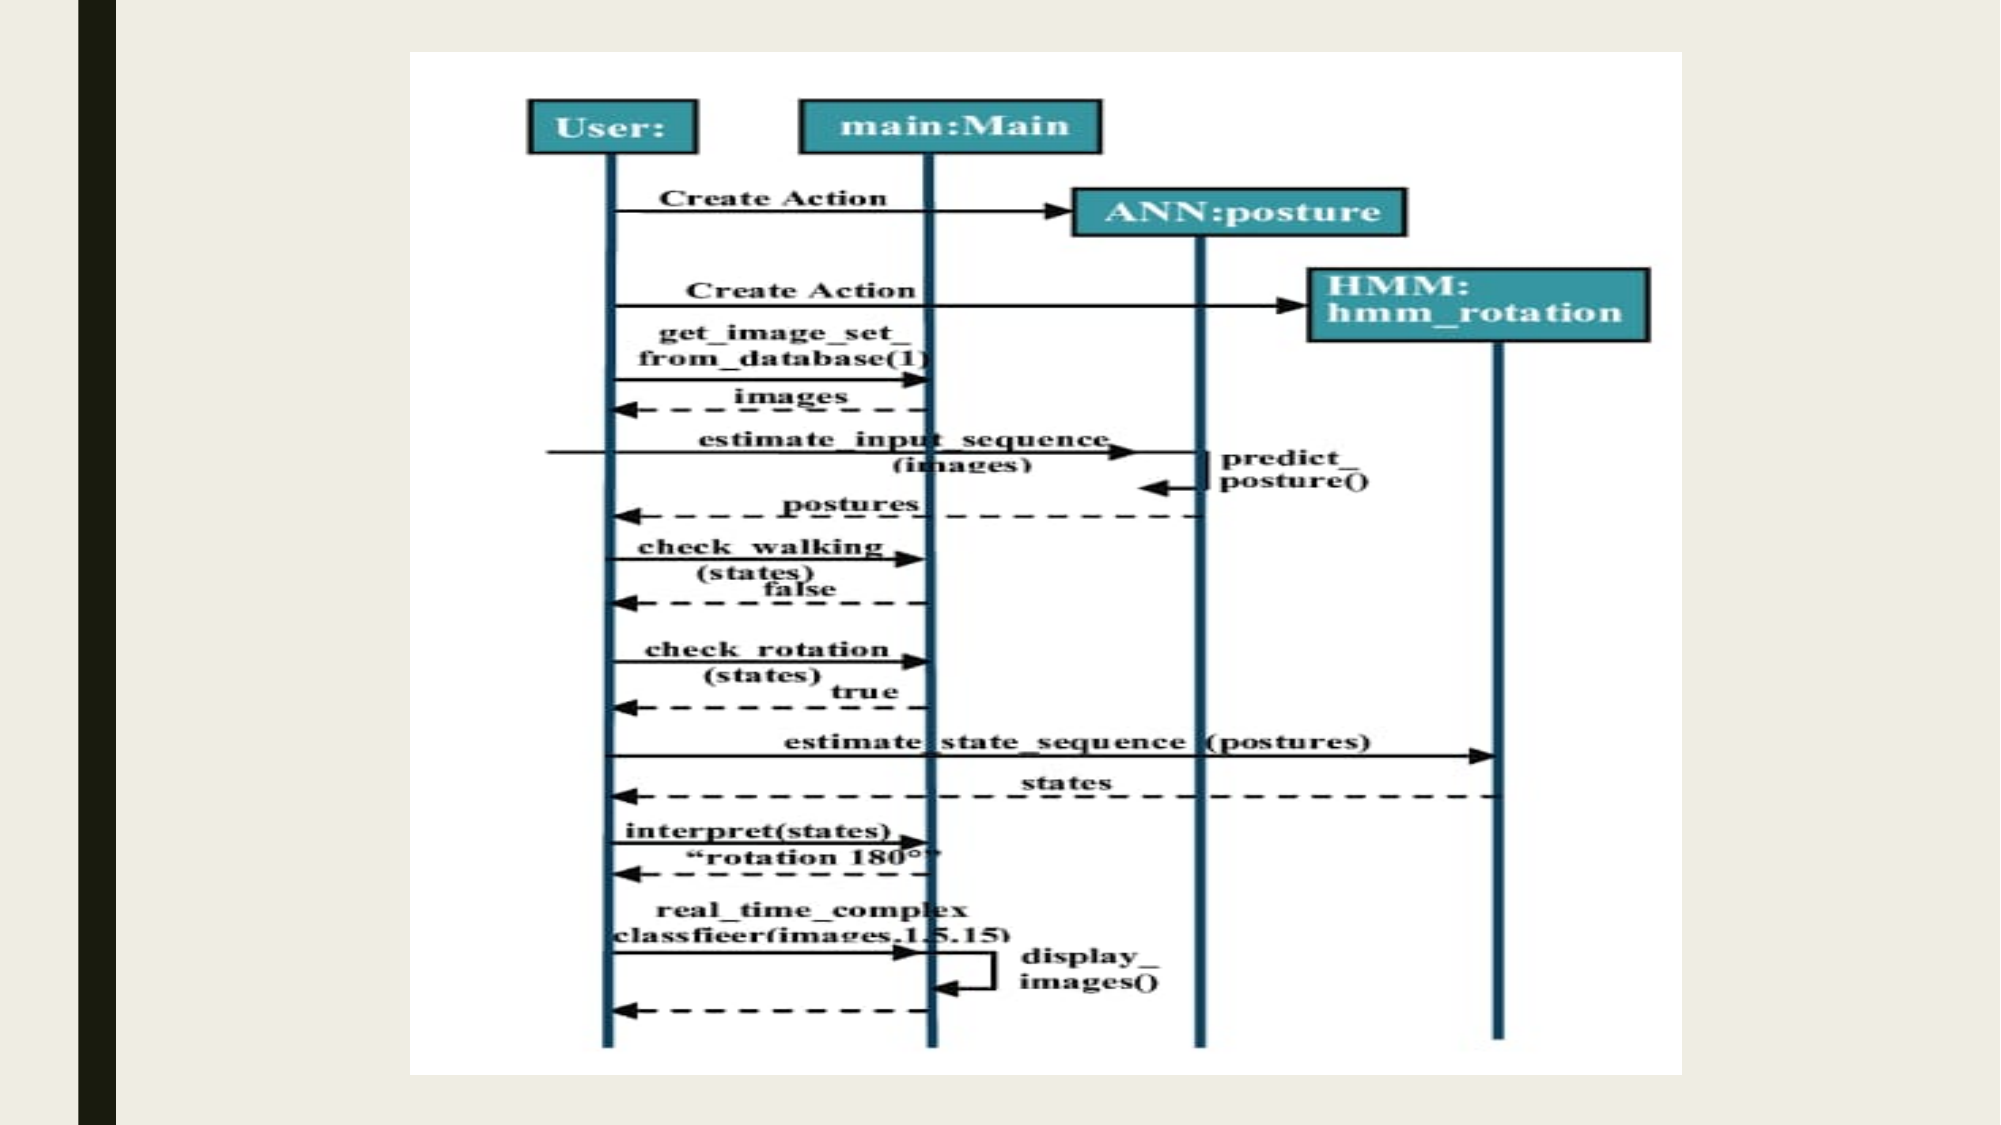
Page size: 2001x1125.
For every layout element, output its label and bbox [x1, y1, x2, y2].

picture [410, 52, 1682, 1075]
